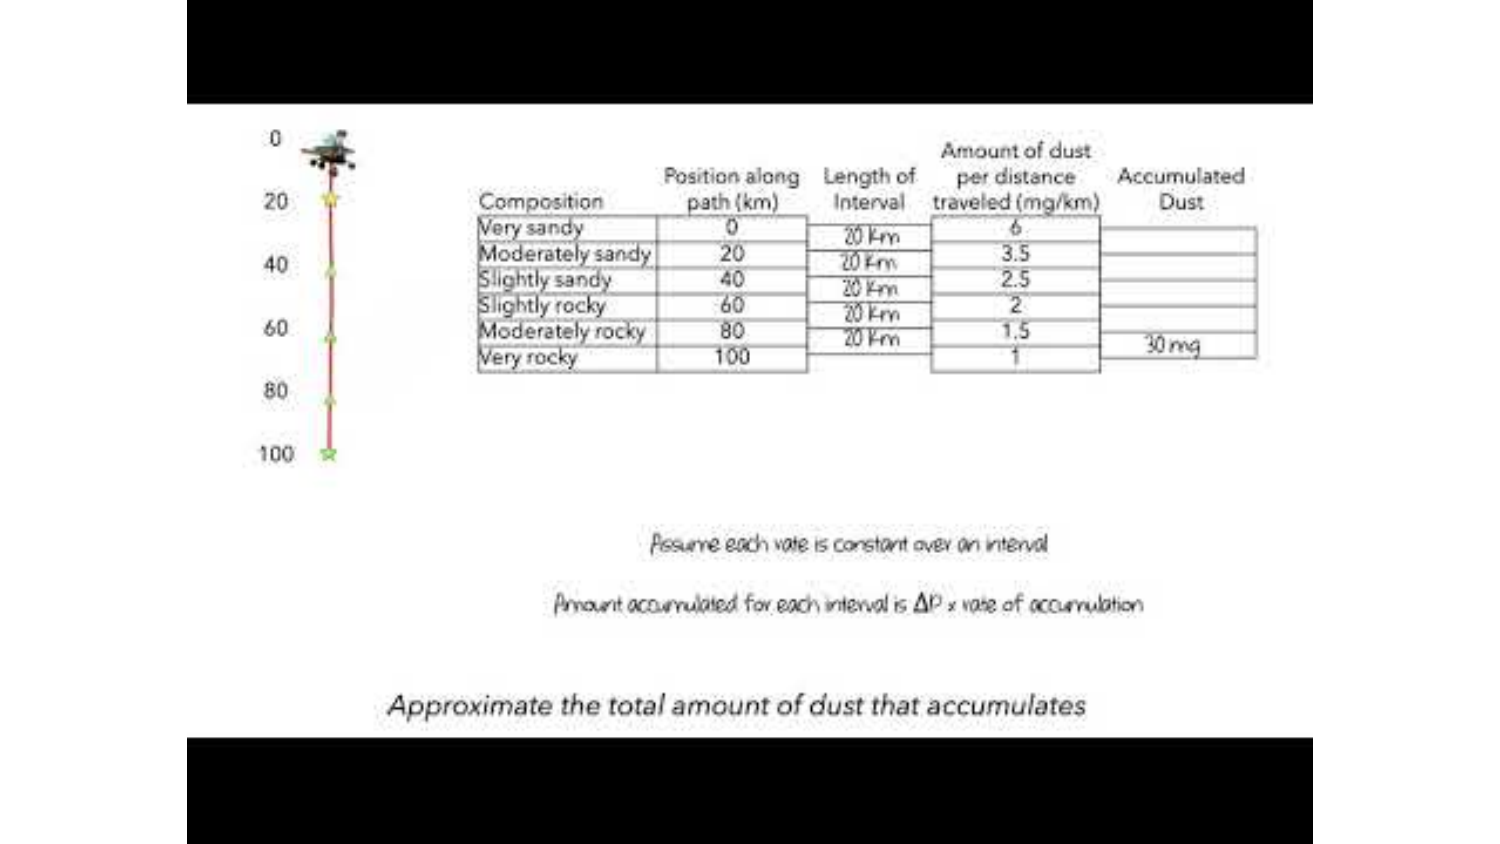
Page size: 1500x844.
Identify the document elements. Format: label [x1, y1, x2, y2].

picture [187, 0, 1313, 844]
